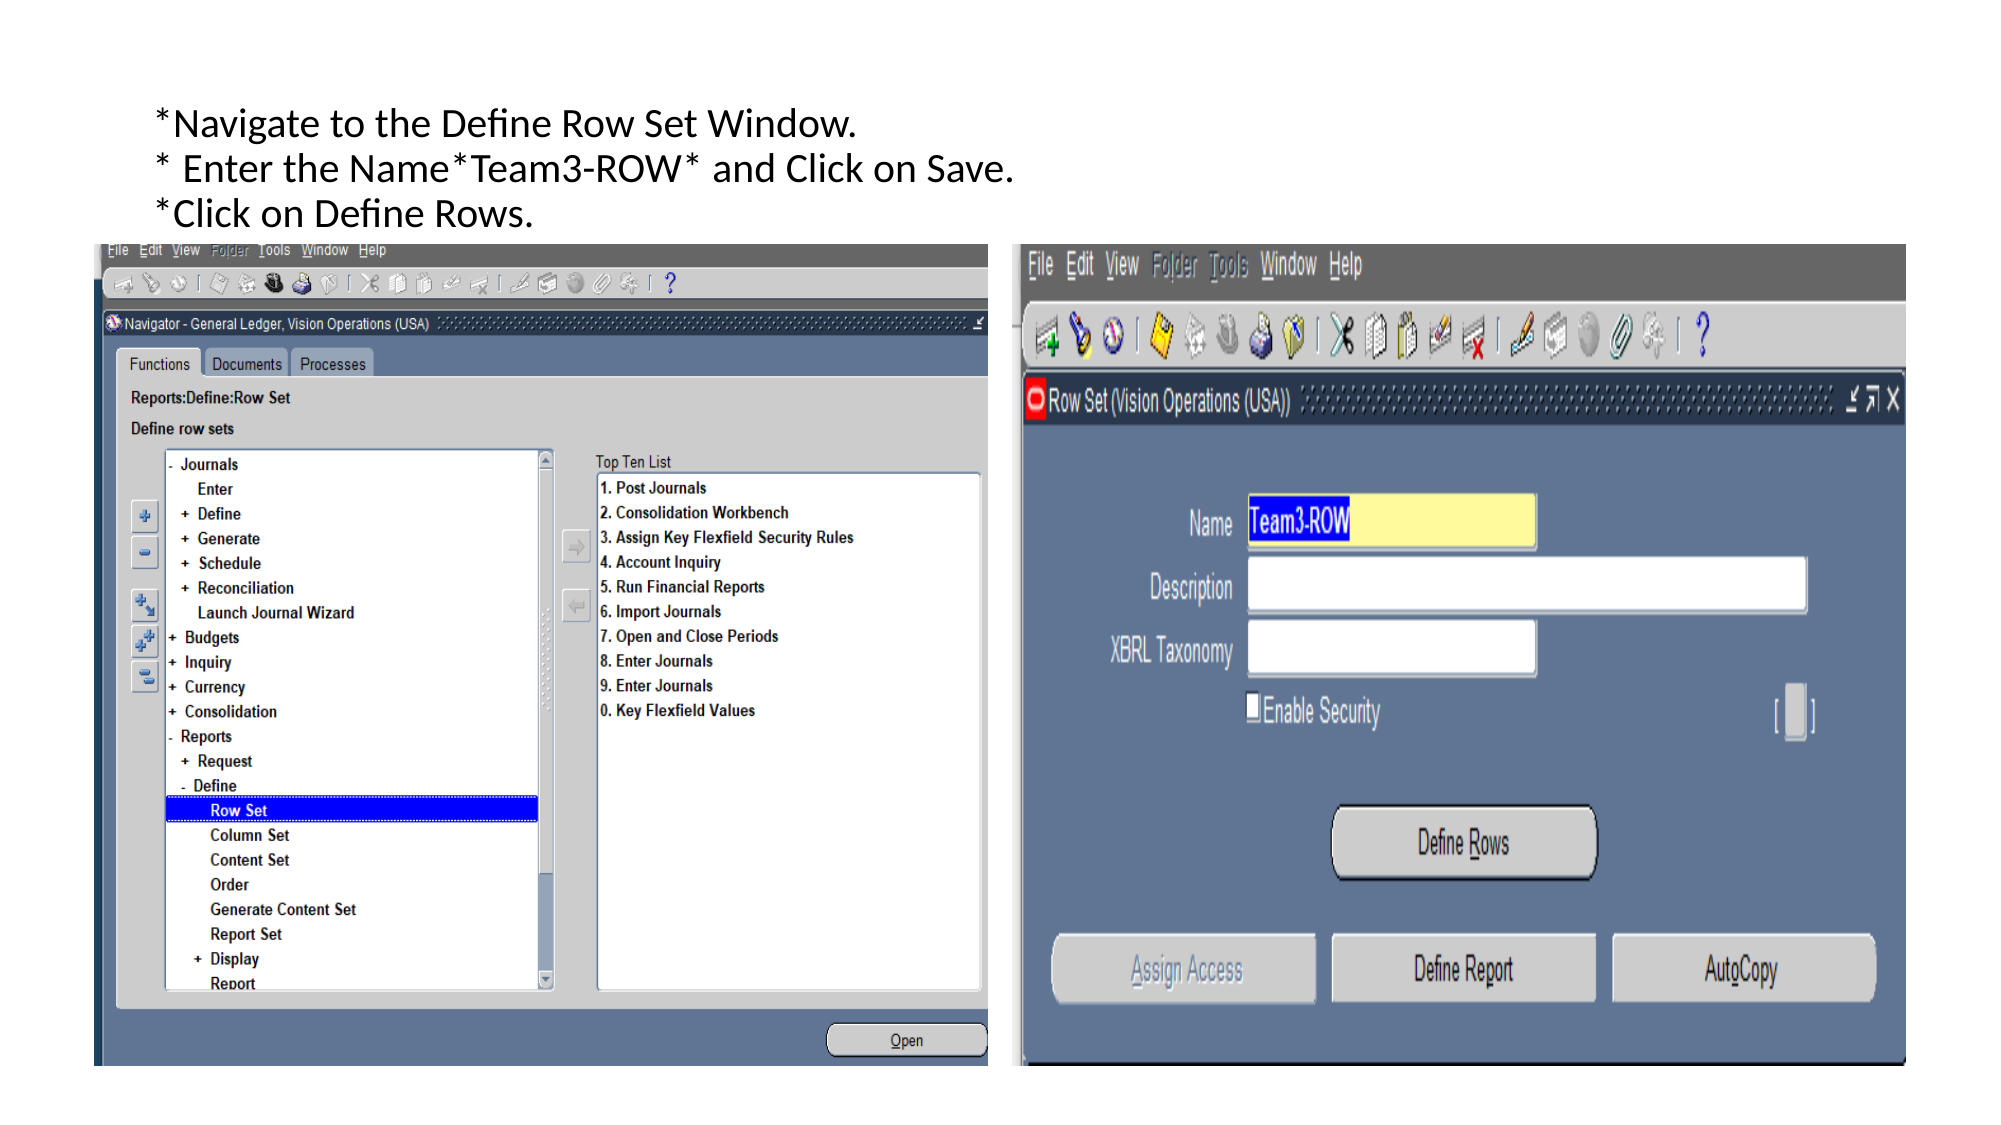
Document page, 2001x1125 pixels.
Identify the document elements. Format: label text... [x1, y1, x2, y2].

title *Navigate to the Define Row Set Window. * Enter the Name*Team3-ROW* and Click on Save. *Click on Define Rows. [137, 59, 1863, 278]
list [94, 244, 988, 1066]
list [1012, 244, 1906, 1066]
